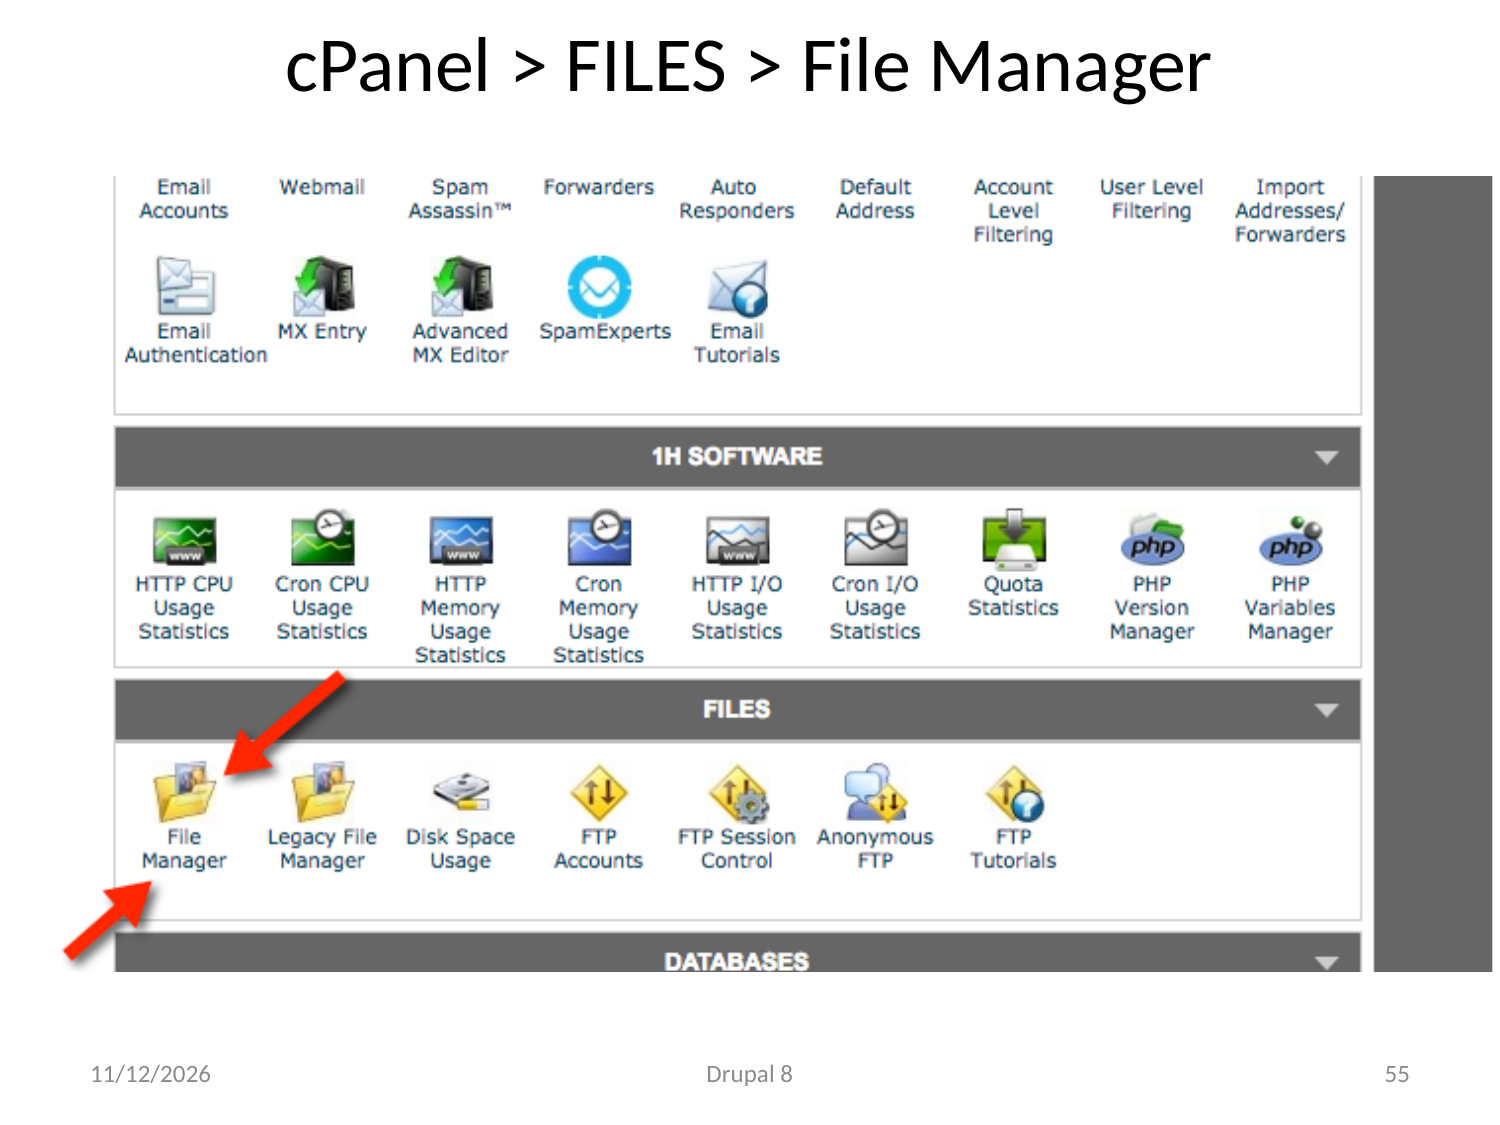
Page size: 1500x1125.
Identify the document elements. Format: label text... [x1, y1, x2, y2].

slide_number 55 [1074, 1042, 1425, 1103]
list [45, 175, 1493, 972]
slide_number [75, 1042, 425, 1103]
footer Drupal 8 [512, 1042, 988, 1103]
title cPanel > FILES > File Manager [75, 5, 1425, 115]
